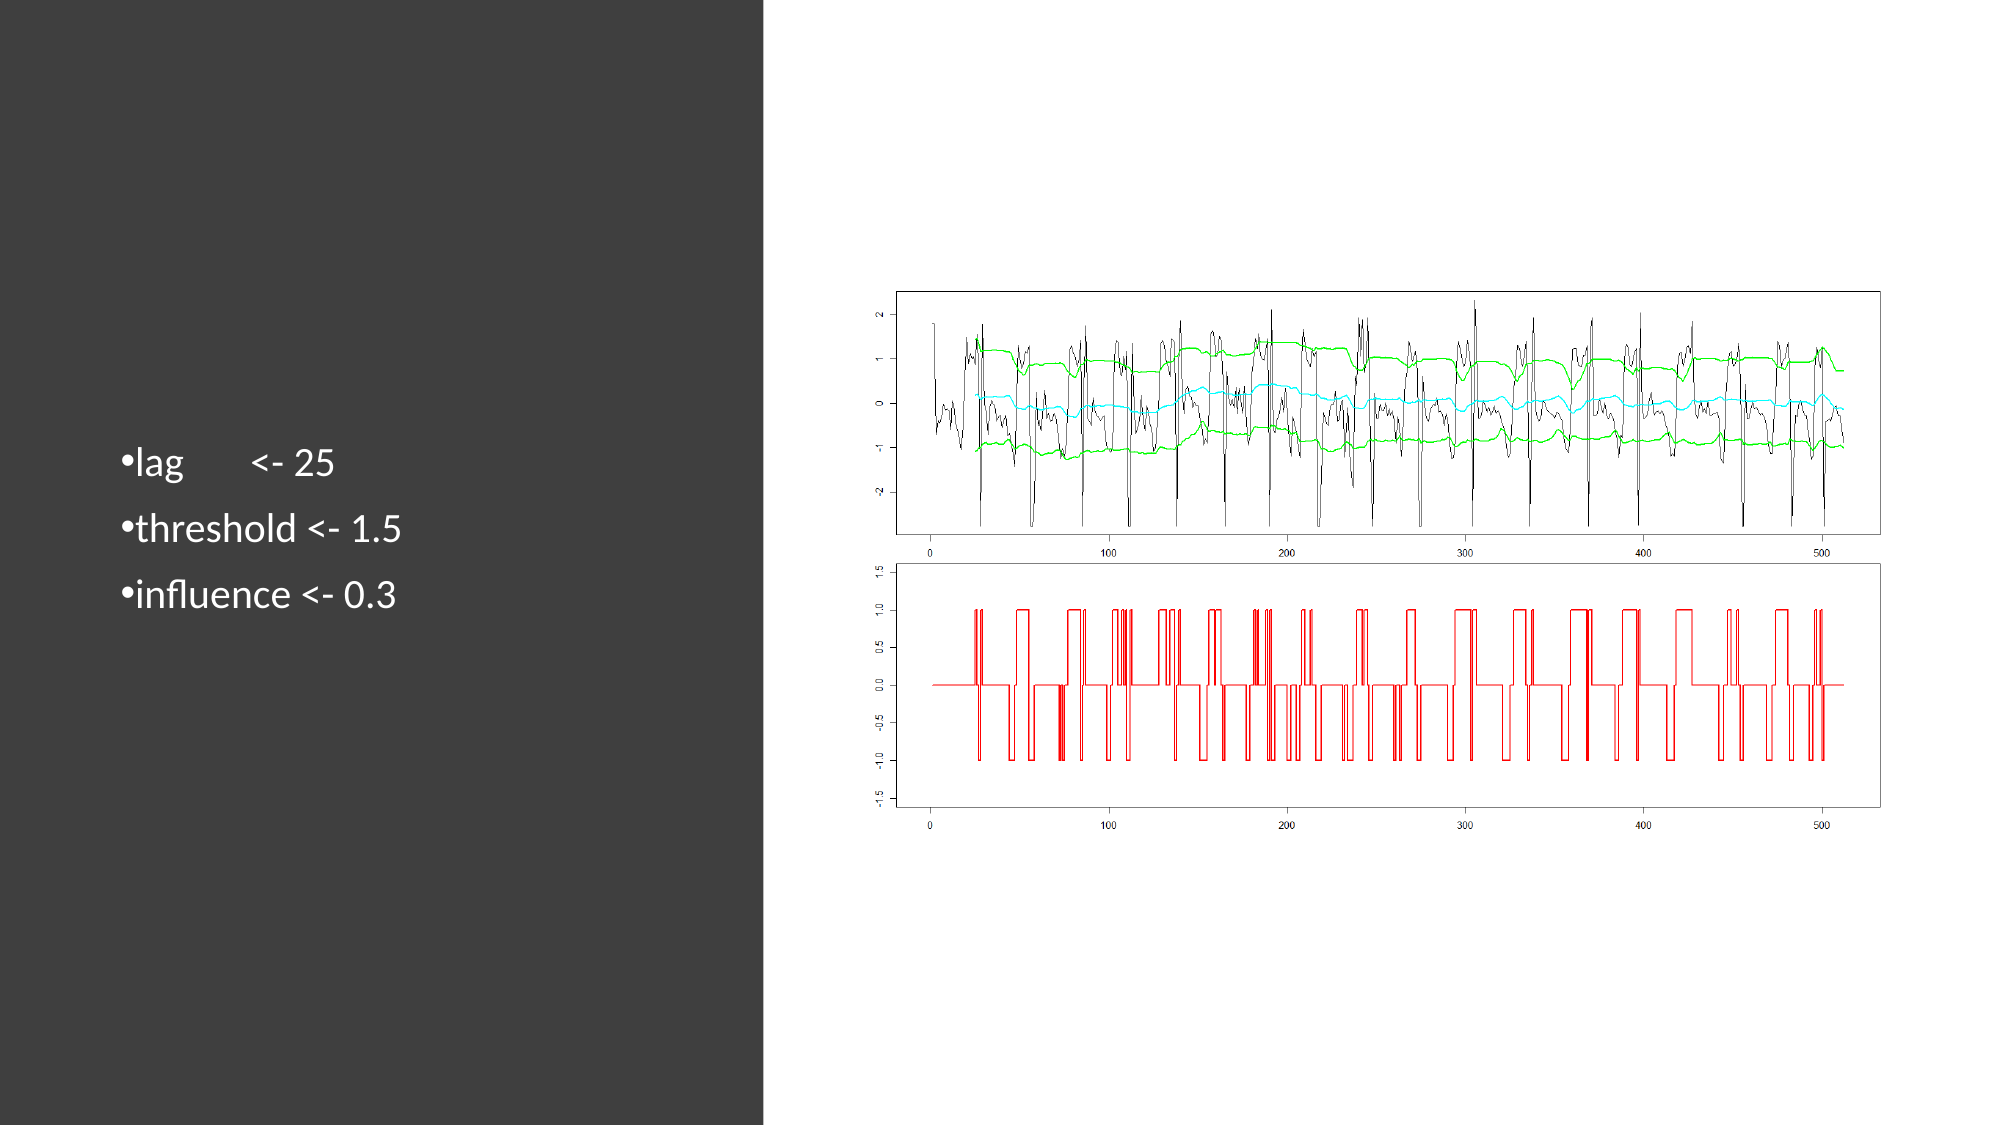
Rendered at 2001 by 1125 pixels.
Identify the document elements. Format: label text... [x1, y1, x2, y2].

text_box [0, 0, 764, 1125]
list lag <- 25 threshold <- 1.5 influence <- 0.3 [105, 432, 658, 994]
picture [869, 264, 1895, 834]
